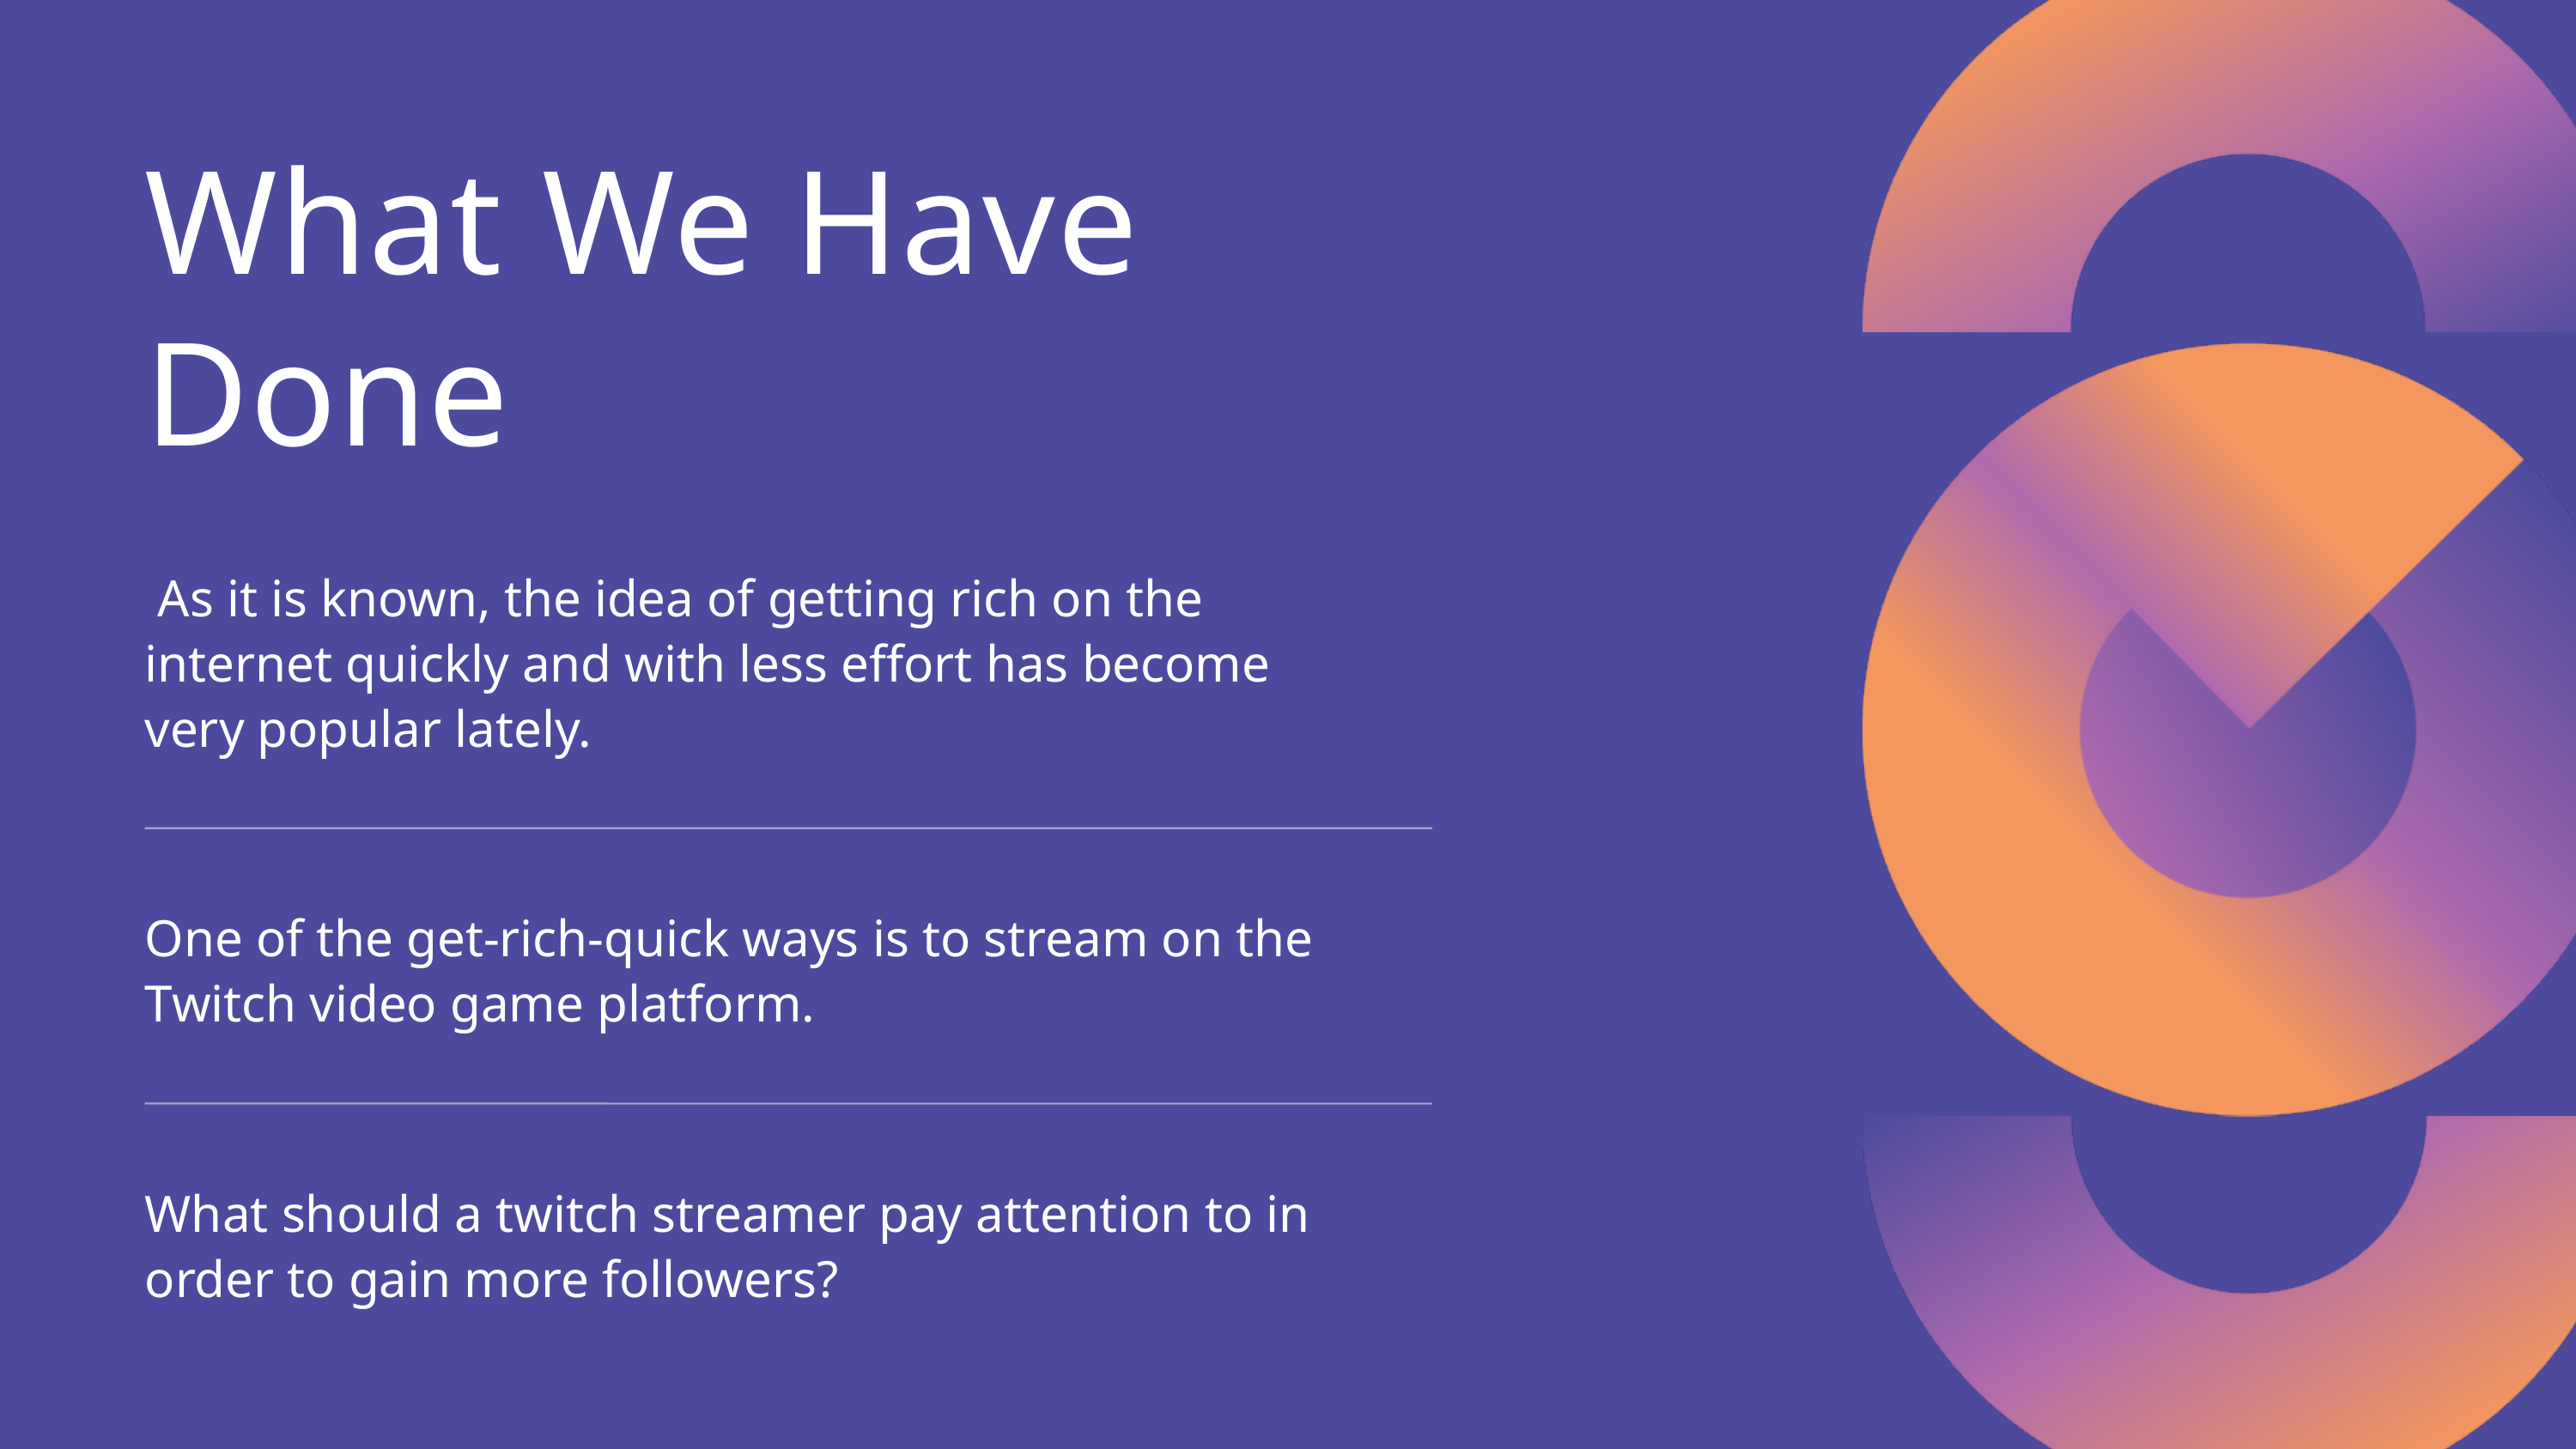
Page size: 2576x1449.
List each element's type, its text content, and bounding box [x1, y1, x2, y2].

picture [1862, 343, 2576, 1449]
picture [1862, 0, 2576, 332]
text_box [144, 564, 1433, 1304]
text_box What We Have Done [144, 131, 1432, 476]
